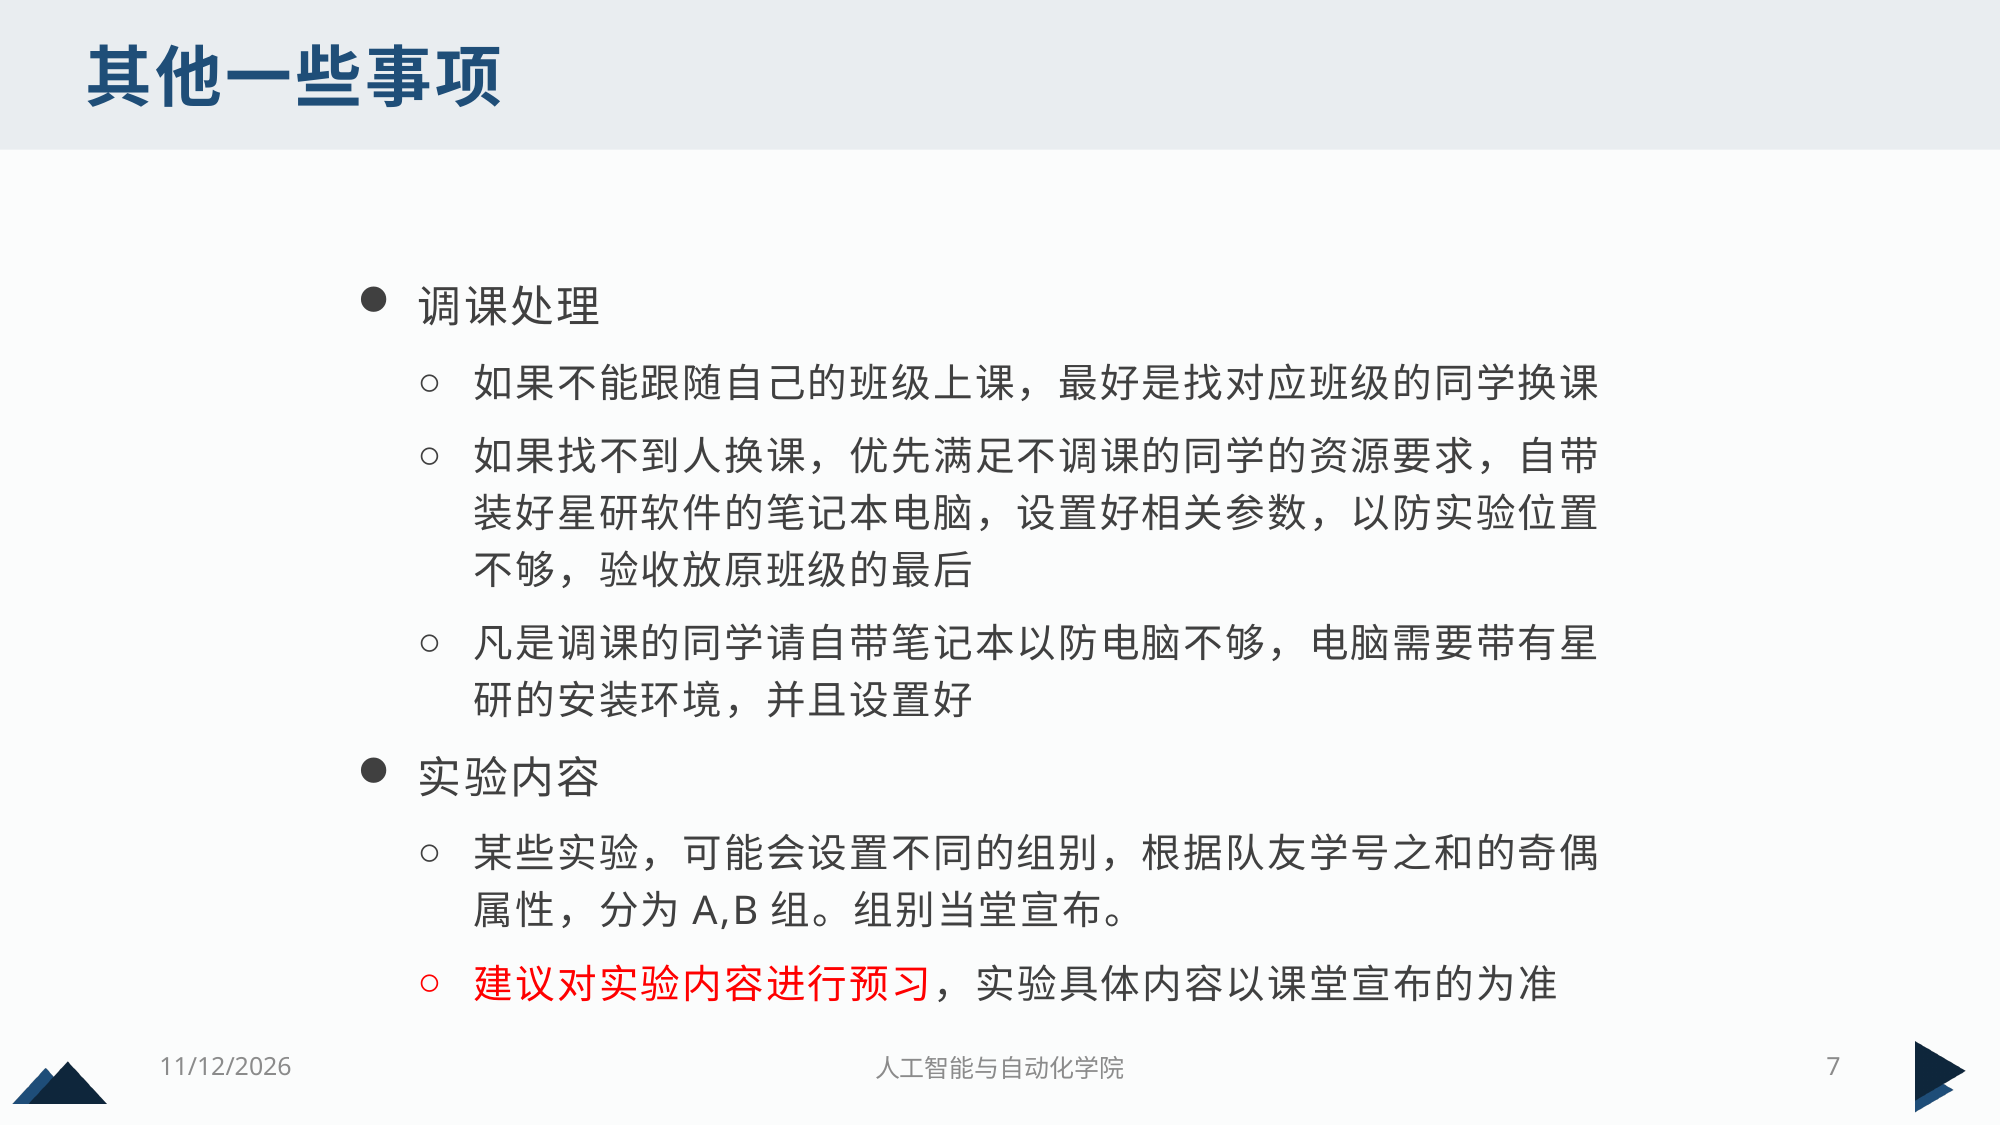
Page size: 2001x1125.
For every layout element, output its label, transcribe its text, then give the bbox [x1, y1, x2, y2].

text_box 其他一些事项 [75, 24, 1925, 125]
picture [1881, 1028, 2000, 1125]
text_box 人工智能与自动化学院 [675, 1041, 1325, 1094]
picture [0, 1040, 119, 1125]
text_box [144, 1041, 588, 1094]
text_box [0, 0, 2000, 151]
text_box 调课处理 如果不能跟随自己的班级上课，最好是找对应班级的同学换课 如果找不到人换课，优先满足不调课的同学的资源要求，自带装好星研软件的笔记本电脑，设置好相关参数，以防实验位置不够，验收放原班级的最后 凡是调课的同学请自带笔记本以防电脑不够，电脑需要带有星研的安装环境，并且设置好 实验内容 某些实验，可能会设置不同的组别，根据队友学号之和的奇偶属性，分为A,B组。组别当堂宣布。 建议对实验内容进行预习，实验具体内容以课堂宣布的为准 [346, 249, 1654, 1025]
text_box [1412, 1041, 1856, 1094]
